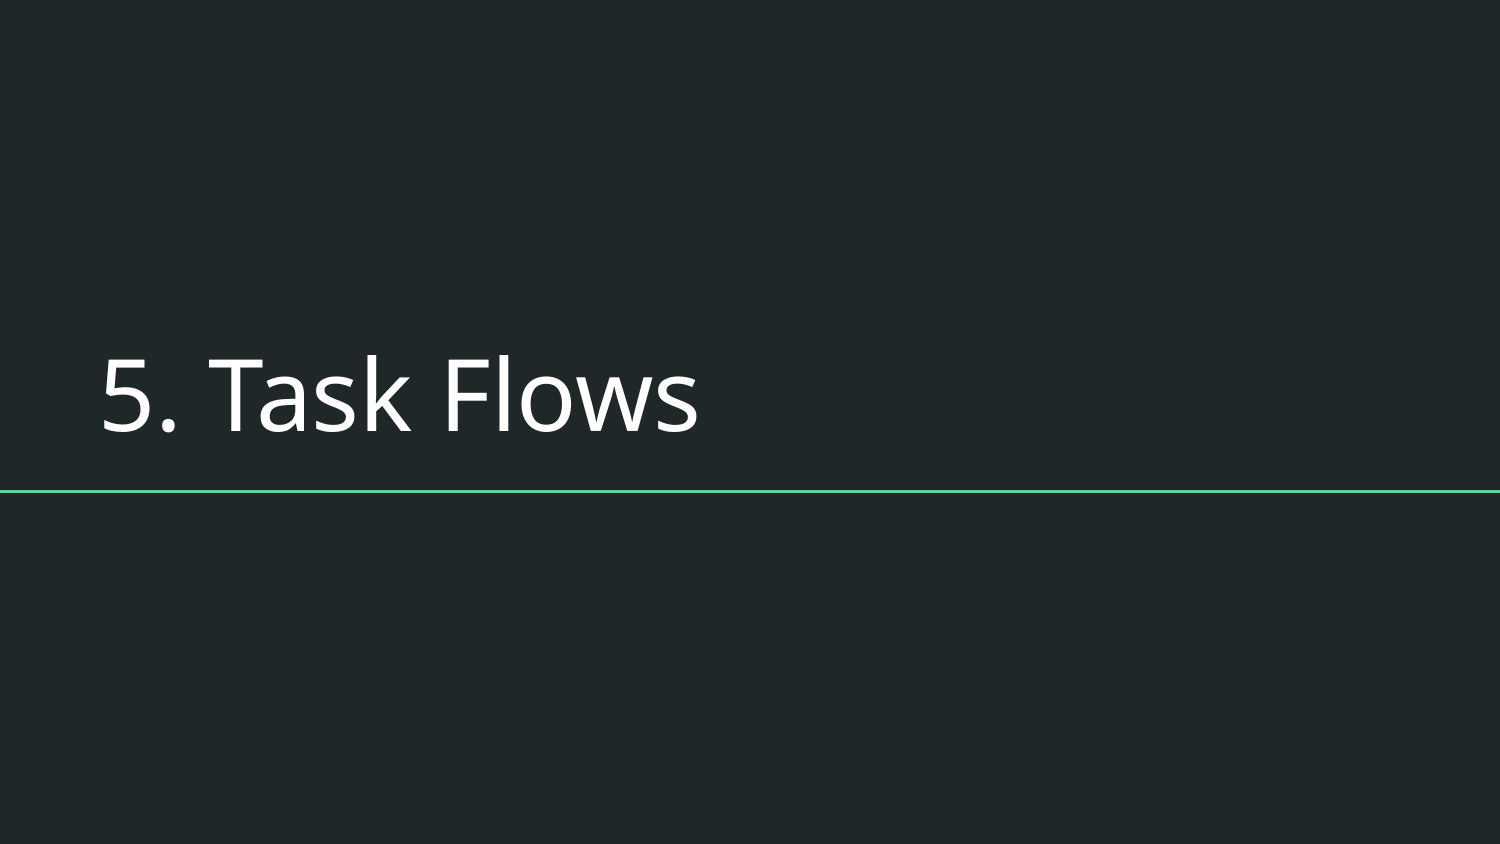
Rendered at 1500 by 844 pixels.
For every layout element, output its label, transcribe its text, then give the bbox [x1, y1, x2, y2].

title 5. Task Flows [83, 206, 1417, 467]
